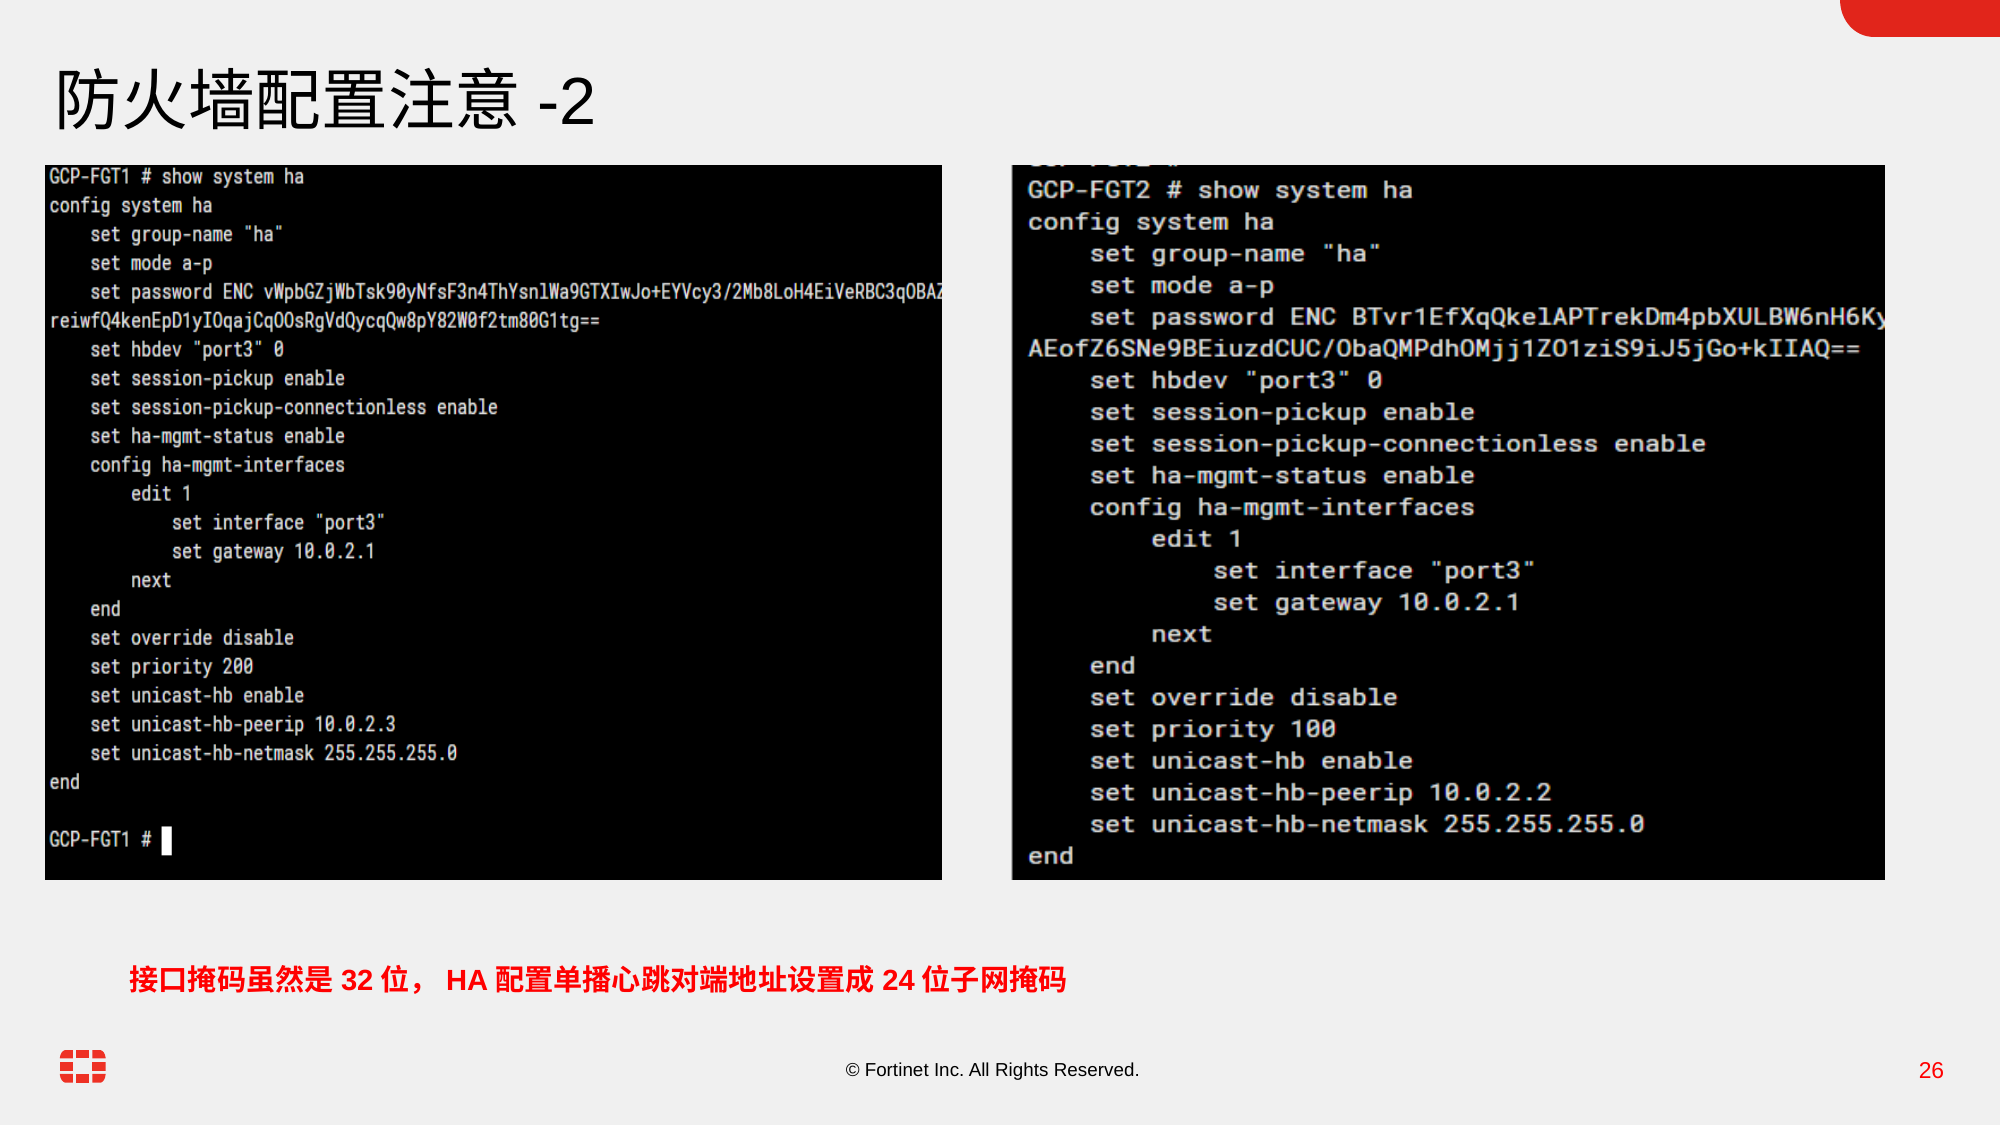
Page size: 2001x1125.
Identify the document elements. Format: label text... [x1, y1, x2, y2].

text_box 接口掩码虽然是32位，HA配置单播心跳对端地址设置成24位子网掩码 [114, 957, 1083, 1004]
picture [45, 165, 942, 880]
text_box 防火墙配置注意-2 [39, 59, 612, 147]
picture [1011, 165, 1886, 880]
